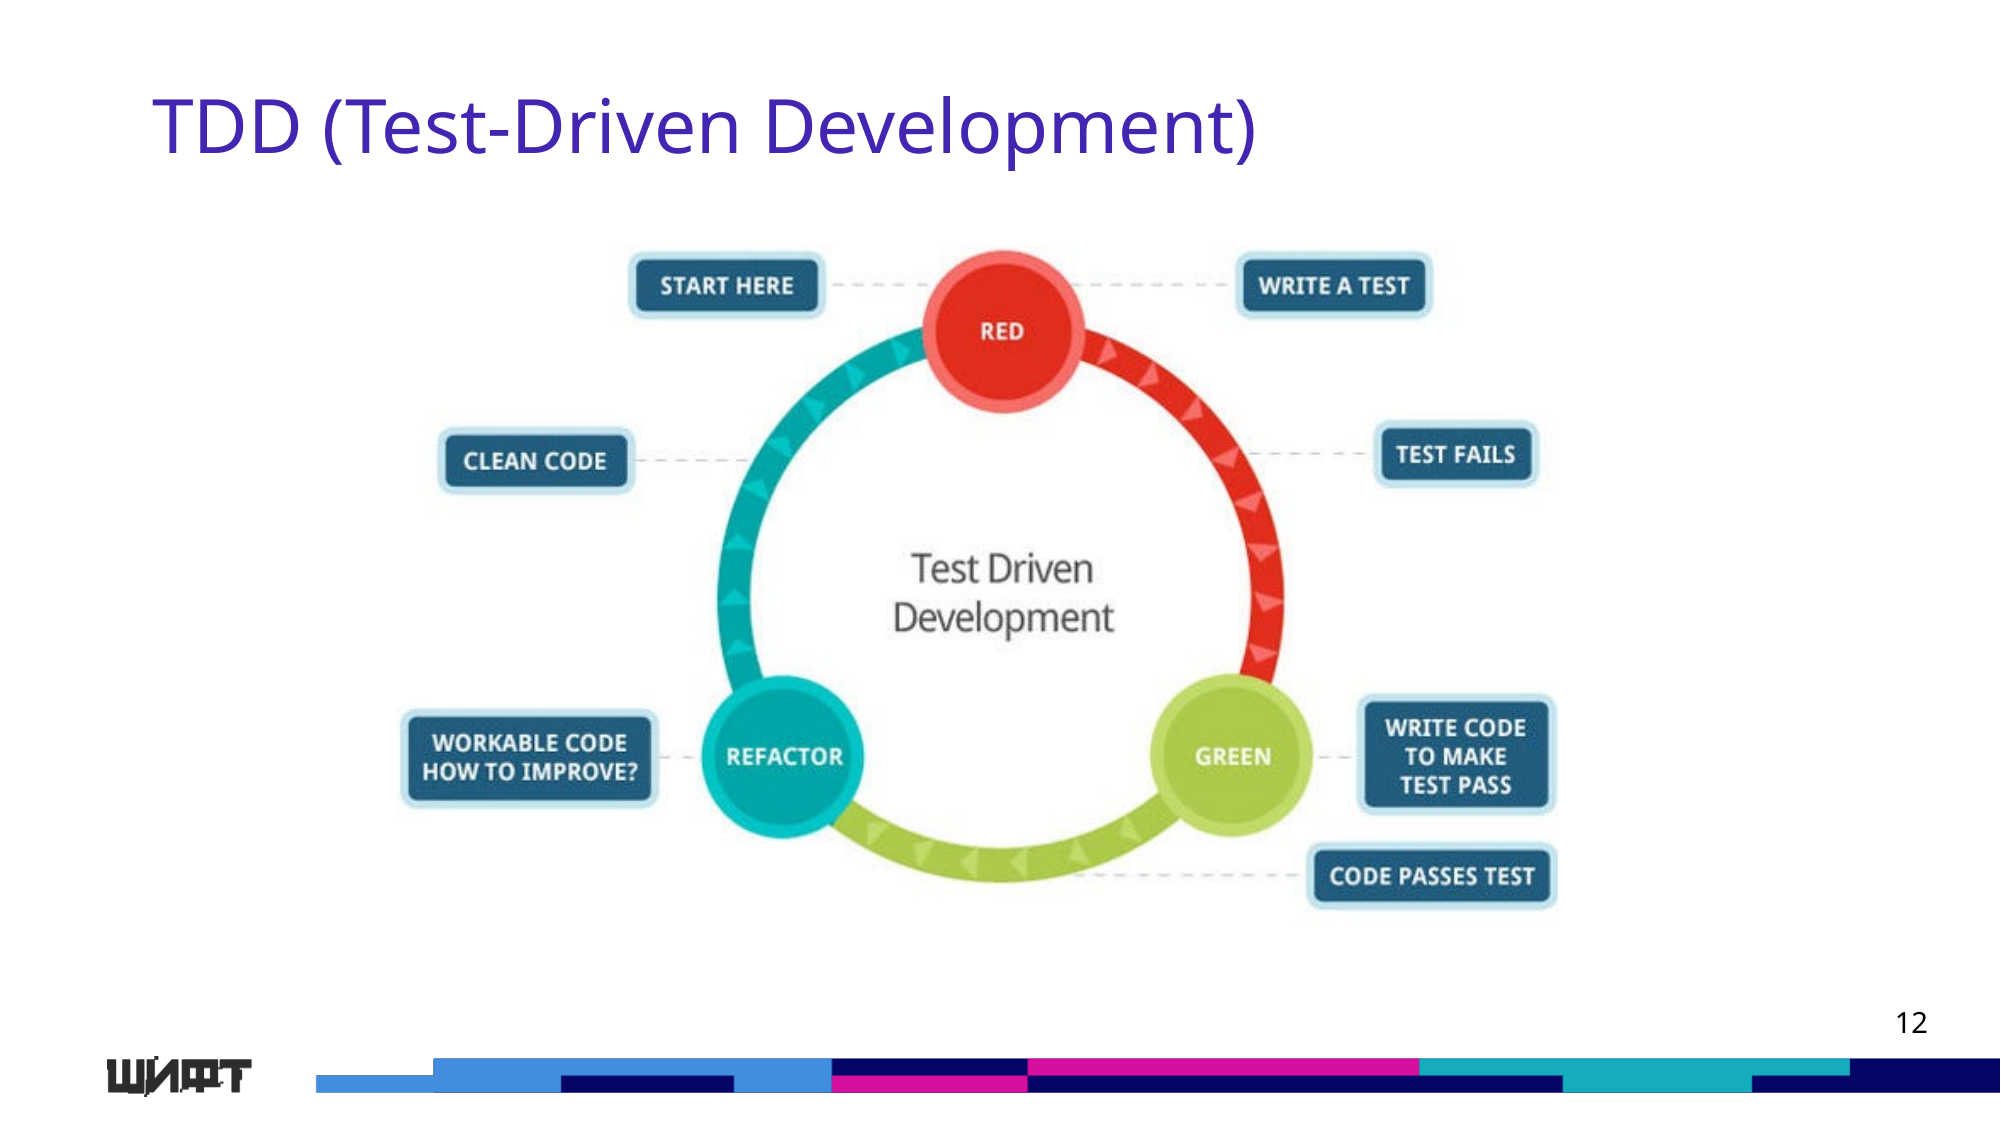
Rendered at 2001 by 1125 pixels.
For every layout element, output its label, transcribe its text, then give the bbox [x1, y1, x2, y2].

picture [107, 1056, 2000, 1097]
picture [370, 246, 1558, 926]
title TDD (Test-Driven Development) [137, 81, 1736, 179]
